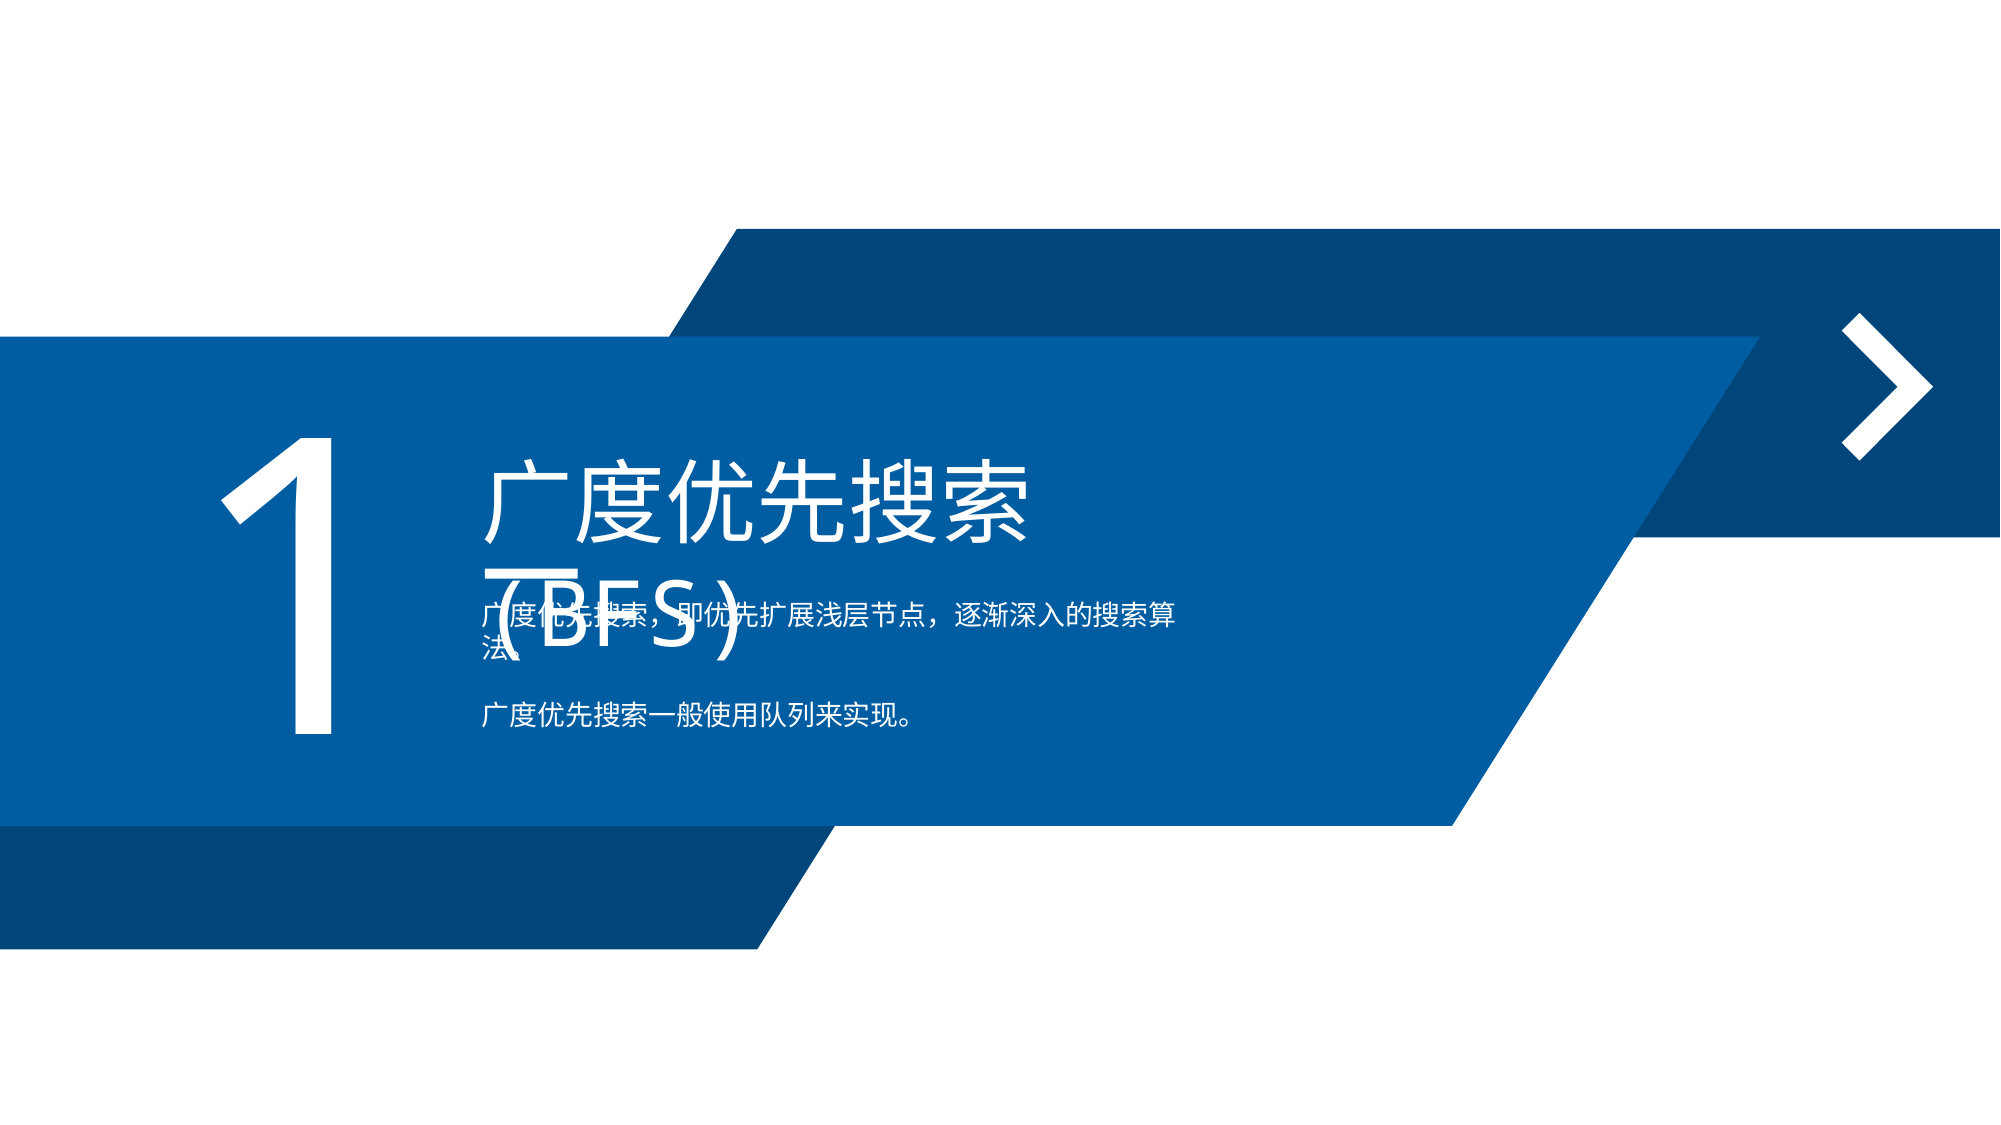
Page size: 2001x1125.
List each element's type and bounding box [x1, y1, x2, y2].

text_box [0, 228, 2000, 950]
